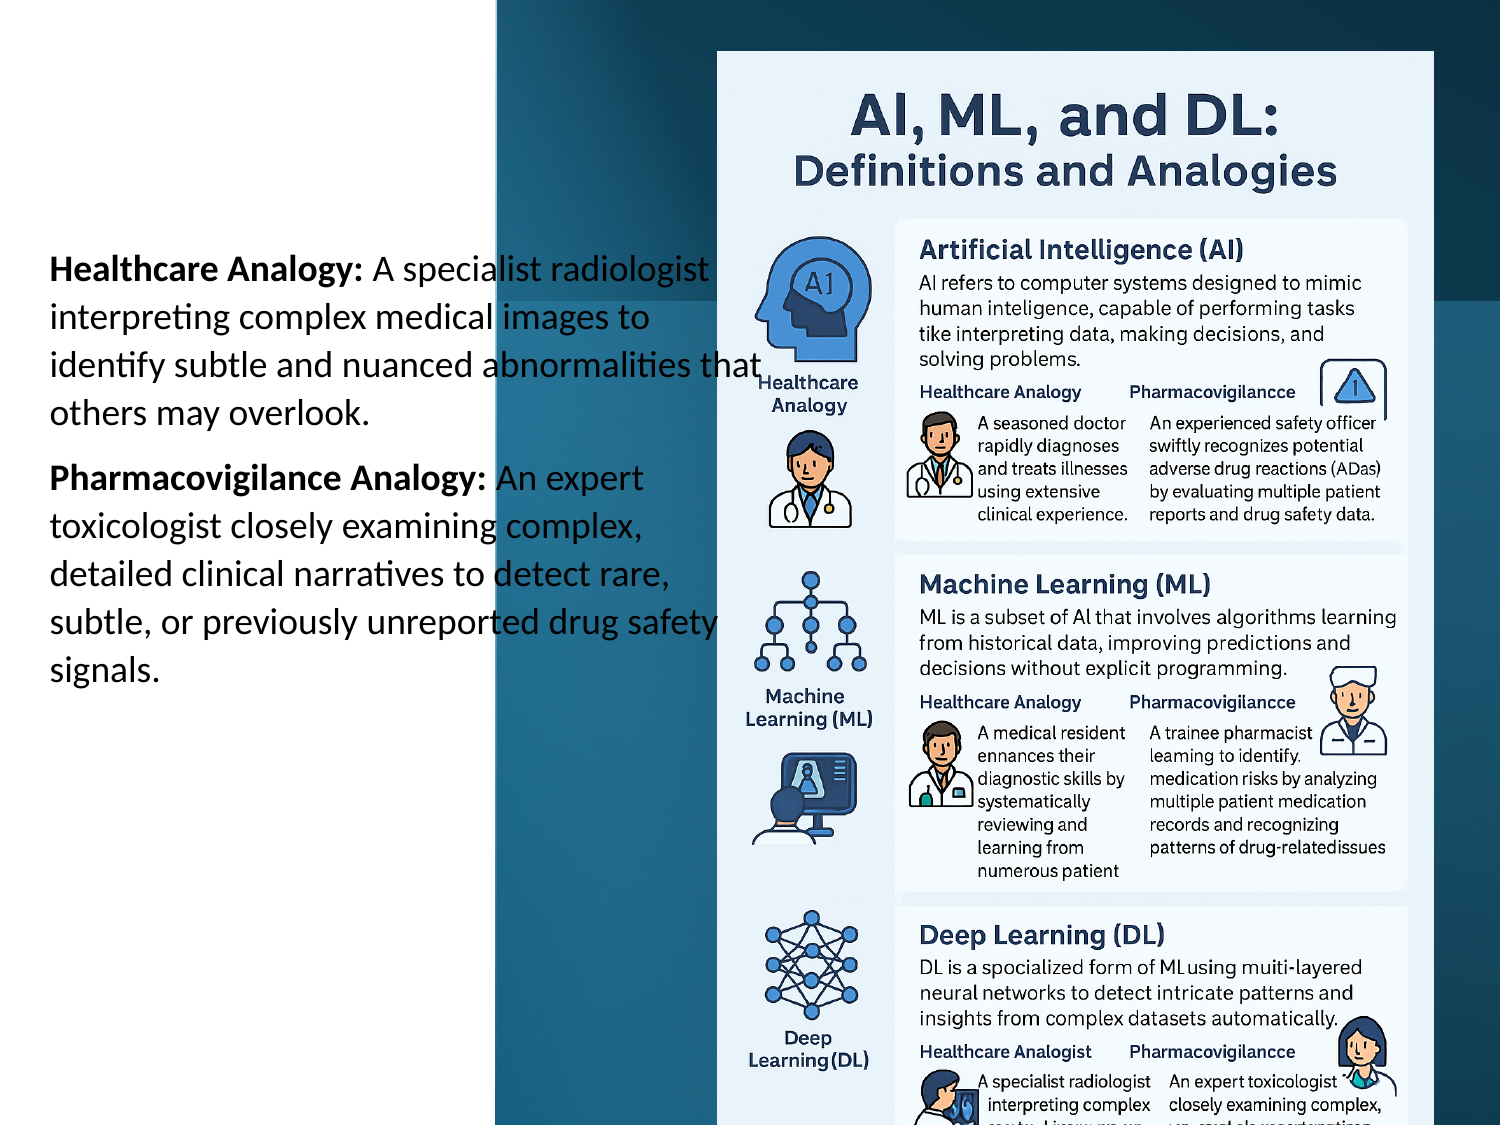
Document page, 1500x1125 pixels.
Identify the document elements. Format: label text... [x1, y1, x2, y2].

text_box [0, 0, 494, 1125]
text_box [1435, 300, 1500, 1125]
picture [716, 50, 1435, 1125]
text_box [494, 0, 1349, 232]
text_box [494, 698, 716, 1125]
text_box Healthcare Analogy: A specialist radiologist interpreting complex medical images to identify subtle and nuanced abnormalities that others may overlook. Pharmacovigilance Analogy: An expert toxicologist closely examining complex, detailed clinical narratives to detect rare, subtle, or previously unreported drug safety signals. [34, 232, 716, 698]
text_box [1349, 0, 1500, 300]
